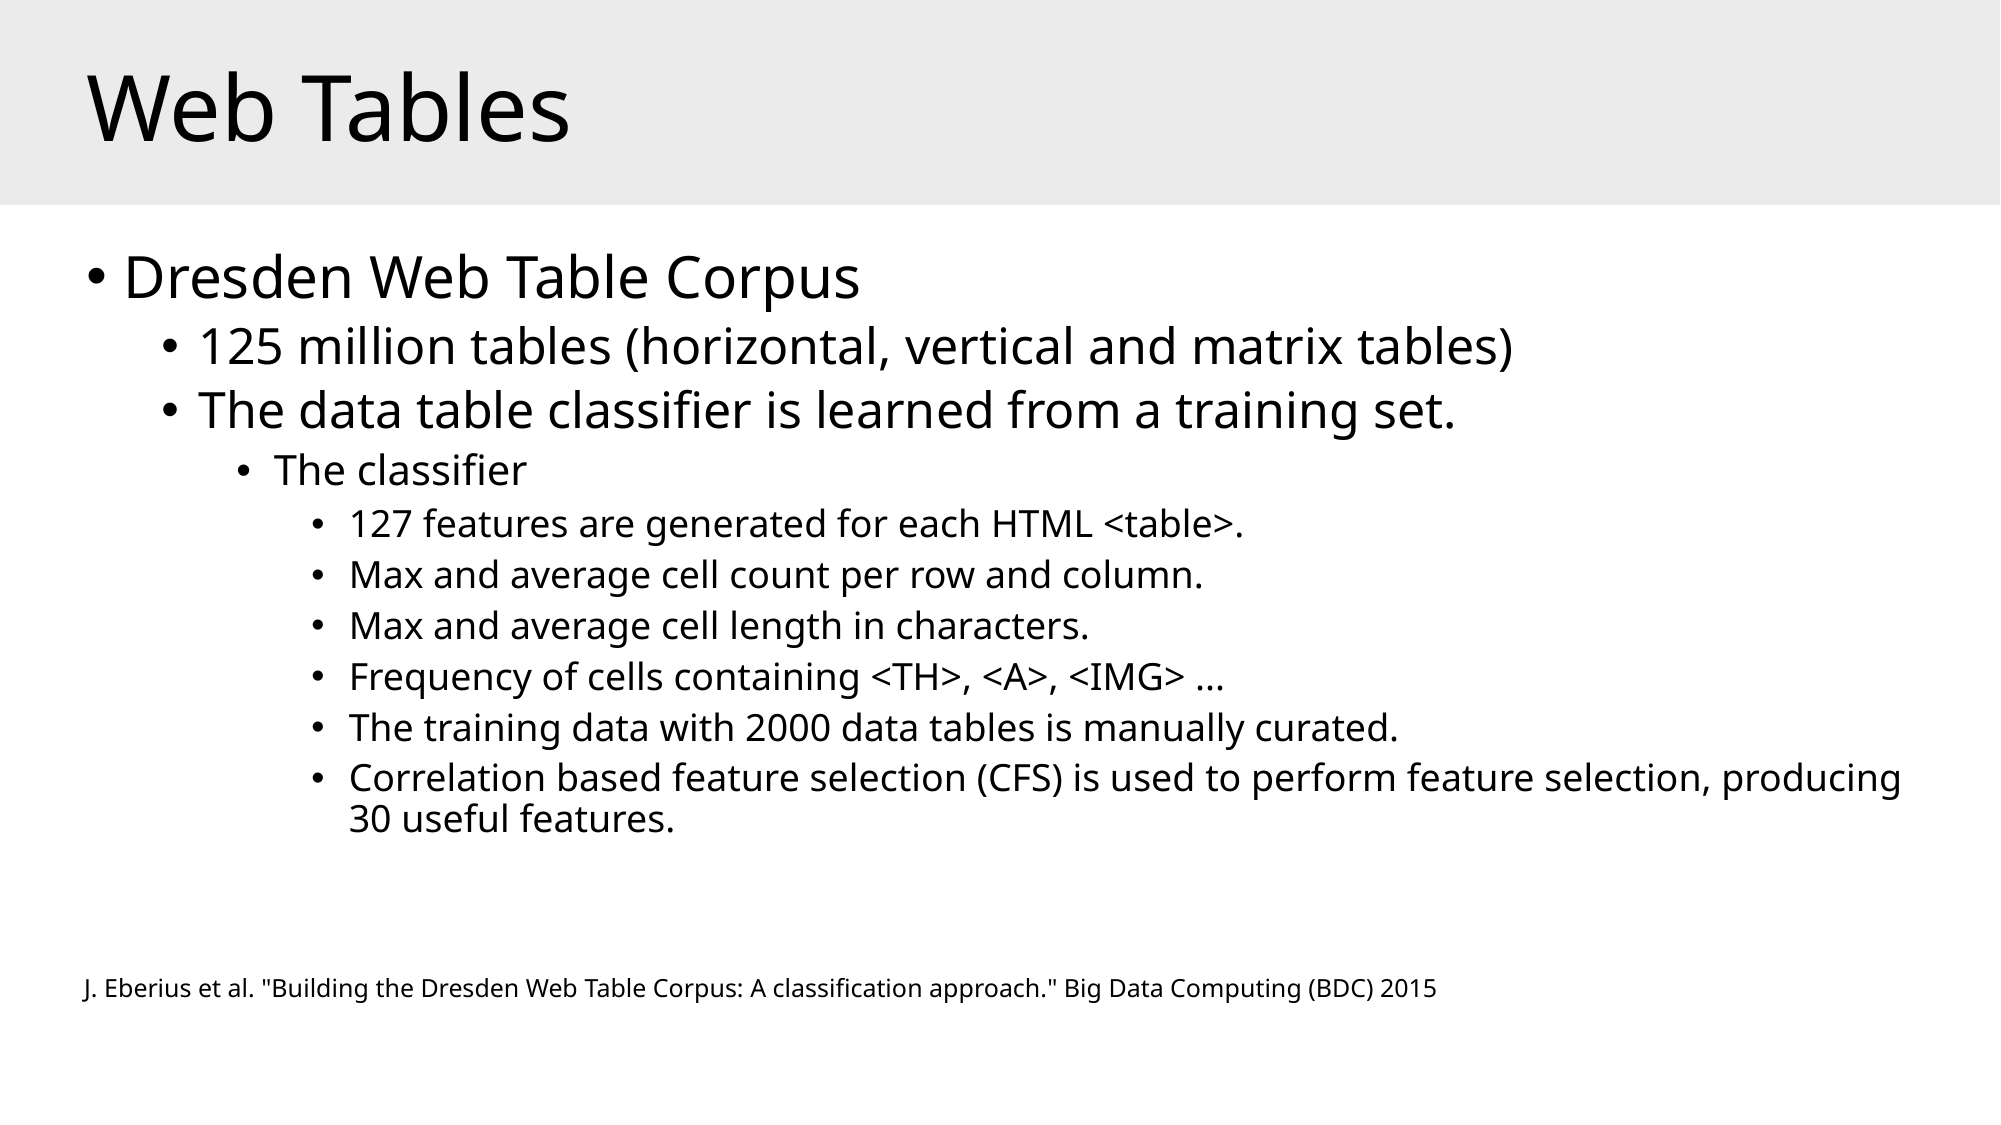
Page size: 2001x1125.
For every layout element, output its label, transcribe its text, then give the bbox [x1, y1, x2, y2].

title Web Tables [71, 53, 1929, 171]
list Dresden Web Table Corpus 125 million tables (horizontal, vertical and matrix tables) The data table classifier is learned from a training set. The classifier 127 features are generated for each HTML <table>. Max and average cell count per row and column. Max and average cell length in characters. Frequency of cells containing <TH>, <A>, <IMG> ... The training data with 2000 data tables is manually curated. Correlation based feature selection (CFS) is used to perform feature selection, producing 30 useful features. [71, 240, 1929, 1072]
text_box J. Eberius et al. "Building the Dresden Web Table Corpus: A classification approach." Big Data Computing (BDC) 2015 [69, 965, 1461, 1041]
